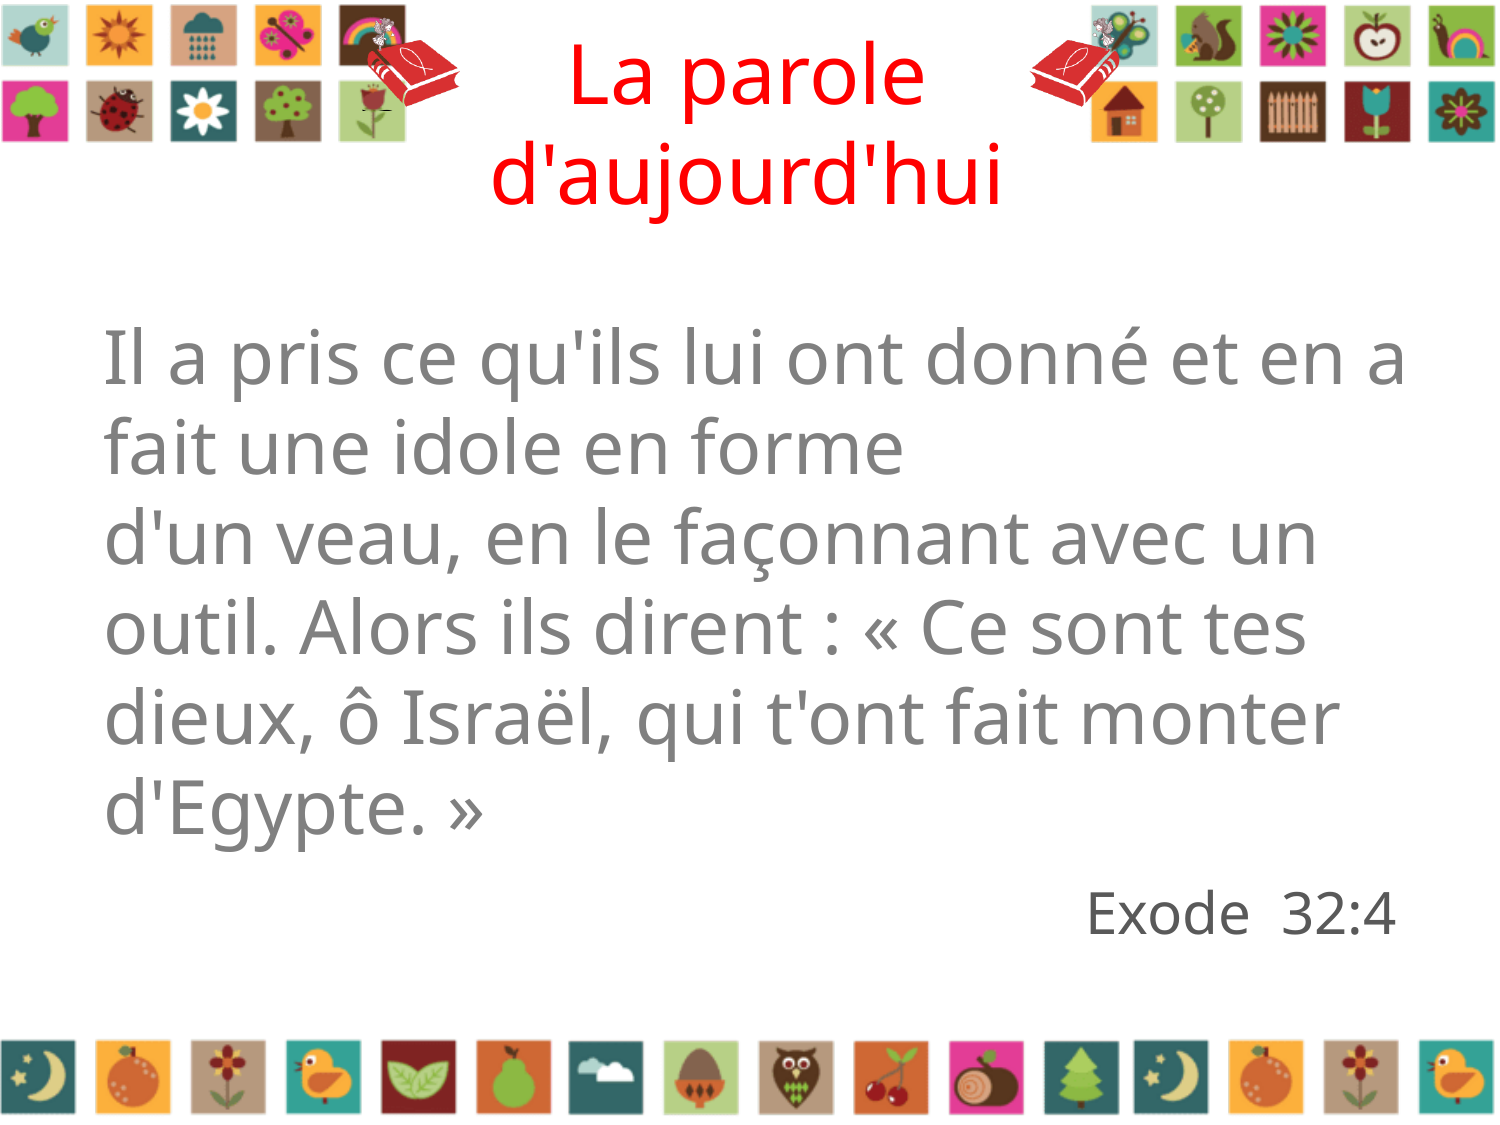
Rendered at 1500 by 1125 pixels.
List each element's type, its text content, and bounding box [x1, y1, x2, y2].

text_box La parole d'aujourd'hui [414, 13, 1080, 229]
text_box Exode 32:4 [779, 868, 1412, 954]
picture [998, 3, 1500, 150]
text_box Il a pris ce qu'ils lui ont donné et en a fait une idole en forme d'un veau, en le façonnant avec un outil. Alors ils dirent : « Ce sont tes dieux, ô Israël, qui t'ont fait monter d'Egypte. » [88, 302, 1436, 948]
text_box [0, 1028, 1500, 1118]
picture [0, 3, 492, 150]
